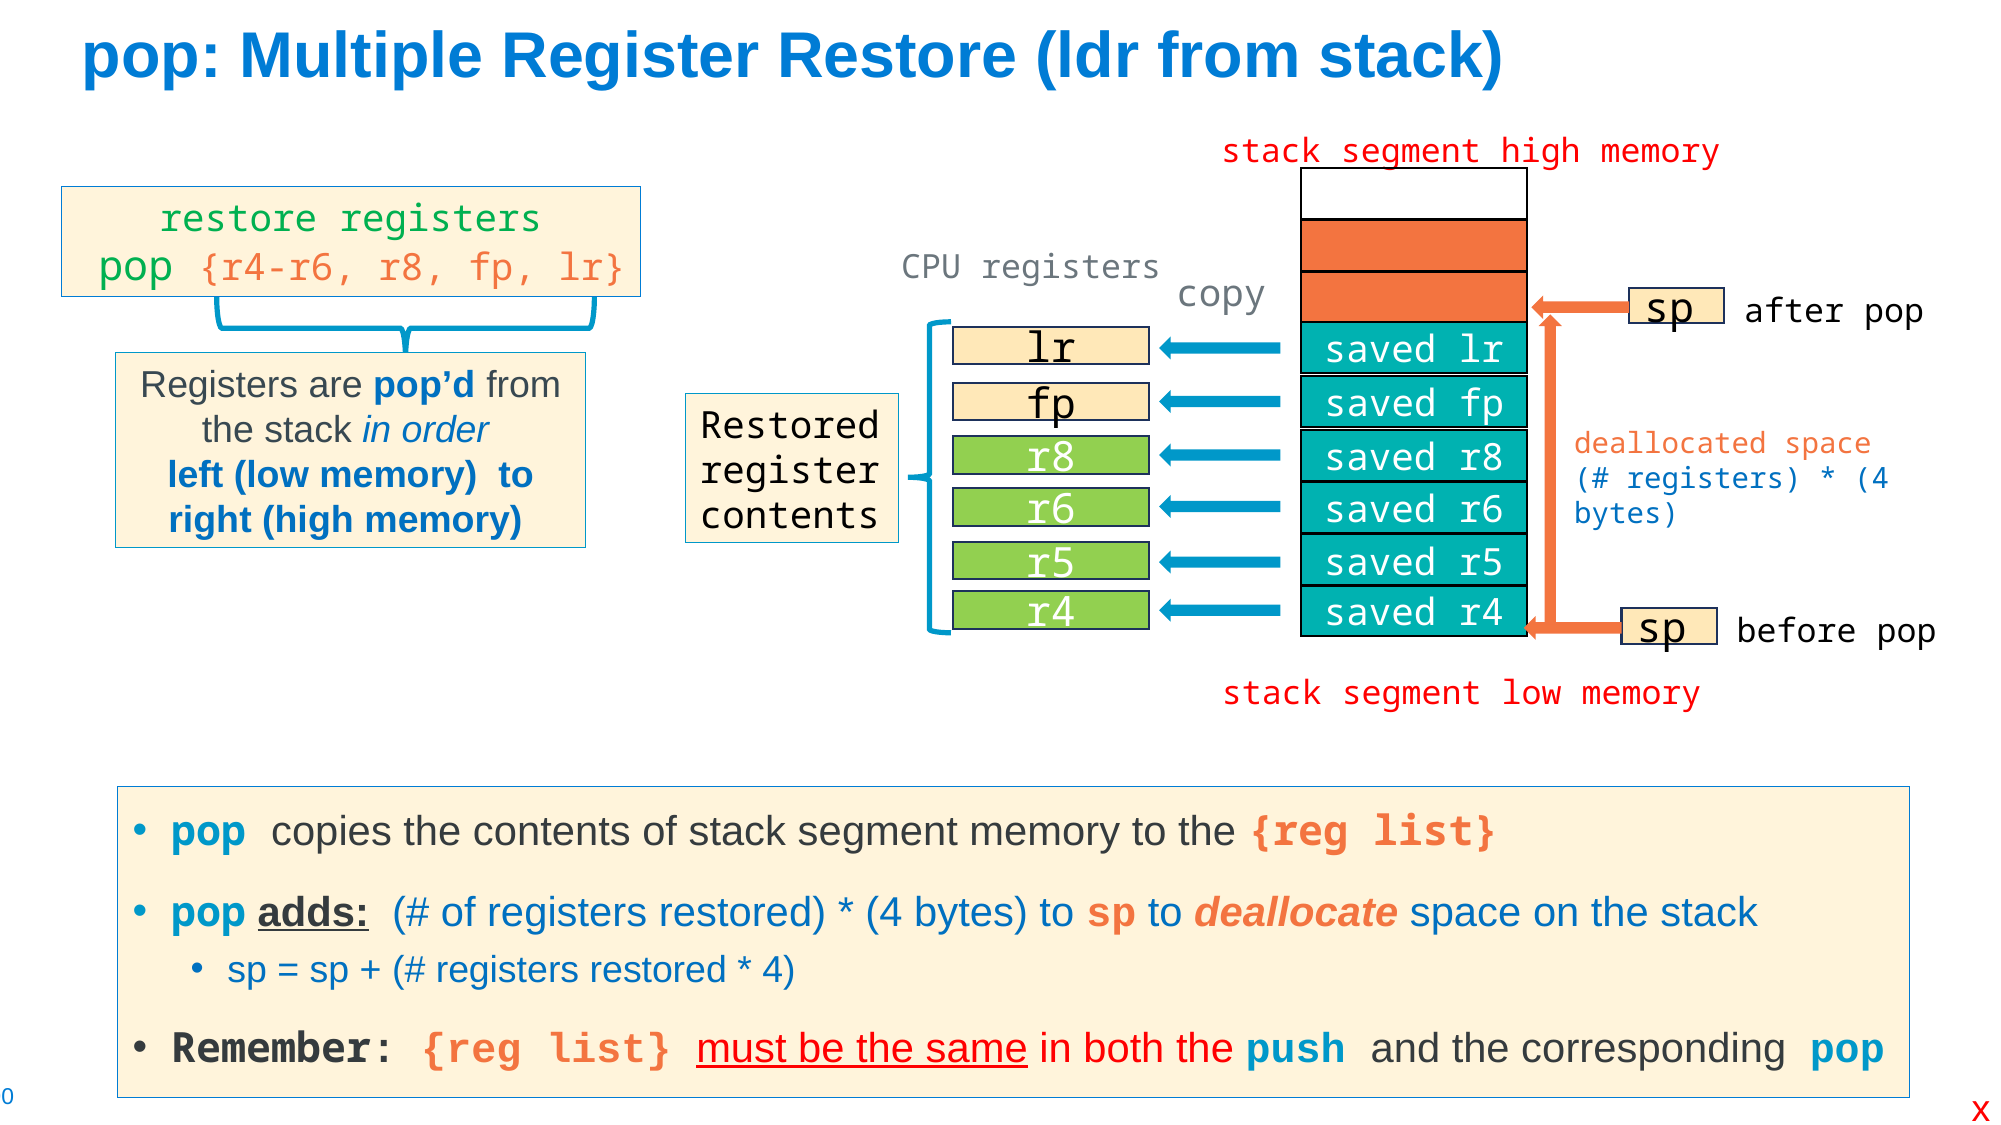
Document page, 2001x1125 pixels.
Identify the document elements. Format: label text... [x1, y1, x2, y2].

title pop: Multiple Register Restore (ldr from stack) [66, 17, 1792, 99]
text_box stack segment high memory [1206, 121, 1736, 177]
text_box x [1956, 1076, 2000, 1125]
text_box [1160, 261, 1280, 620]
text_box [1532, 287, 2000, 627]
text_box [1525, 608, 1717, 644]
text_box restore registers pop {r4-r6, r8, fp, lr} [61, 186, 641, 297]
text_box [662, 344, 974, 611]
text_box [896, 167, 1698, 720]
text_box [115, 296, 595, 550]
list pop copies the contents of stack segment memory to the {reg list} pop adds: (# of registers restored) * (4 bytes) to sp to deallocate space on the stack sp = sp + (# registers restored * 4) Remember: {reg list} must be the same in both the push and the corresponding pop [117, 786, 1910, 1098]
